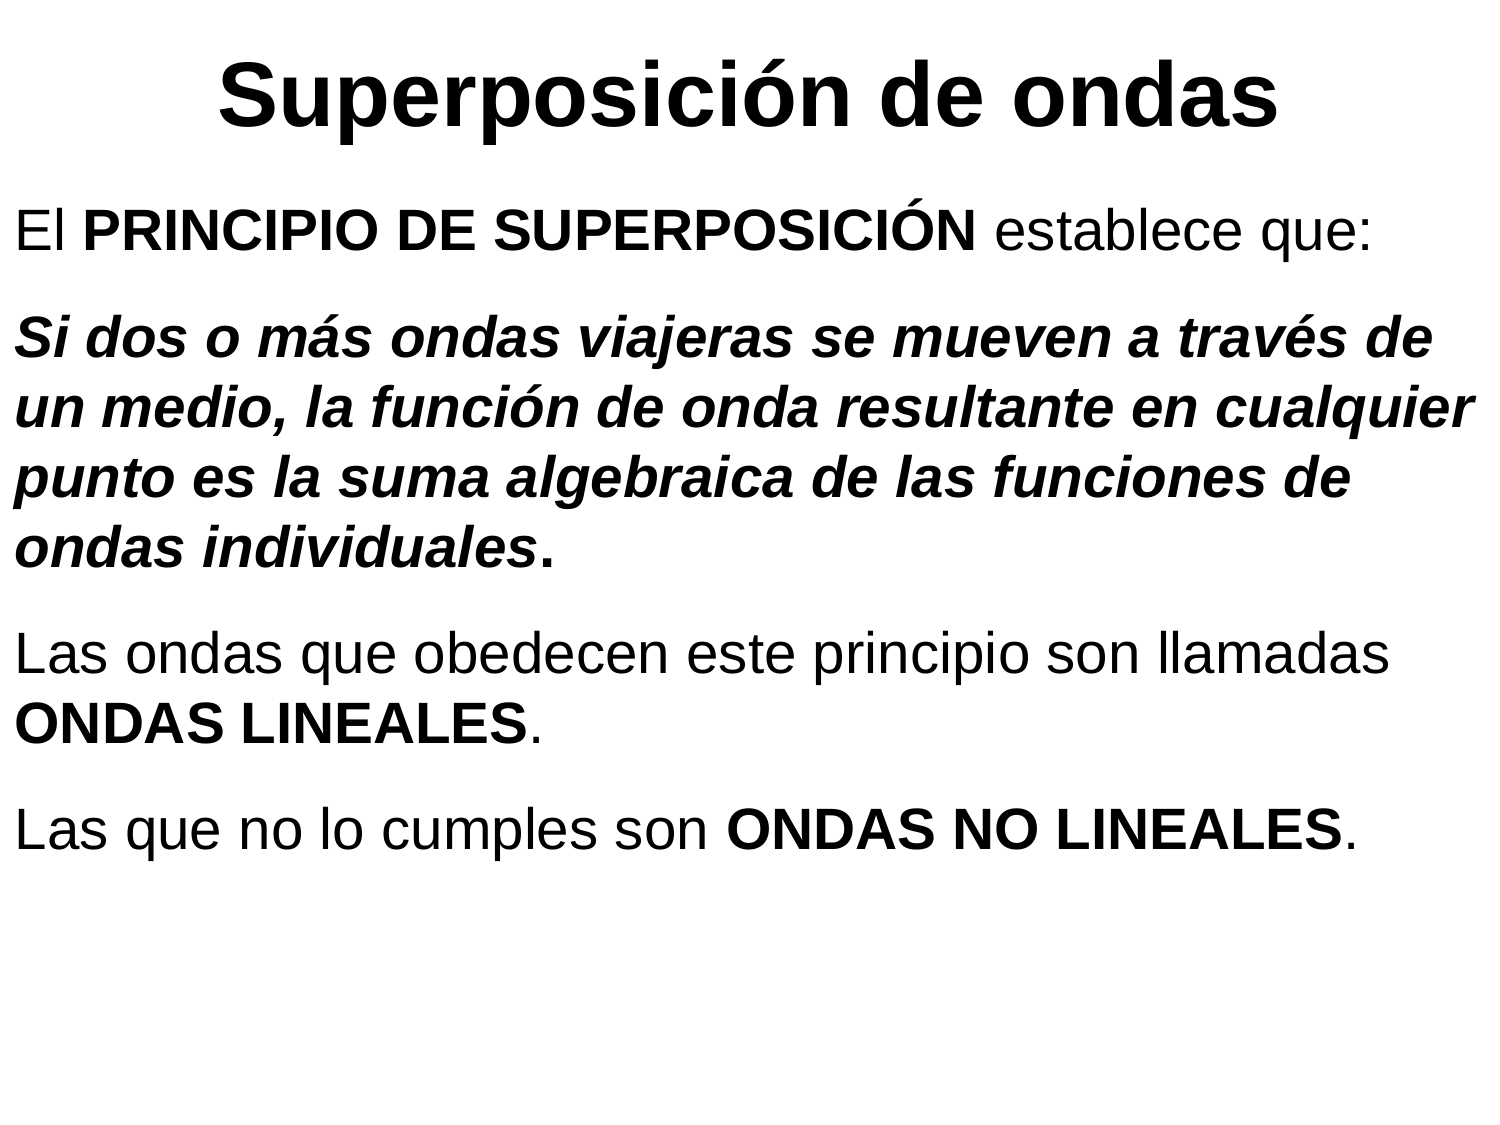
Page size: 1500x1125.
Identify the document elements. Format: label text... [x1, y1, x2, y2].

text_box Superposición de ondas [0, 0, 1500, 184]
text_box El PRINCIPIO DE SUPERPOSICIÓN establece que: Si dos o más ondas viajeras se mueven a través de un medio, la función de onda resultante en cualquier punto es la suma algebraica de las funciones de ondas individuales. Las ondas que obedecen este principio son llamadas ONDAS LINEALES. Las que no lo cumples son ONDAS NO LINEALES. [0, 184, 1500, 870]
